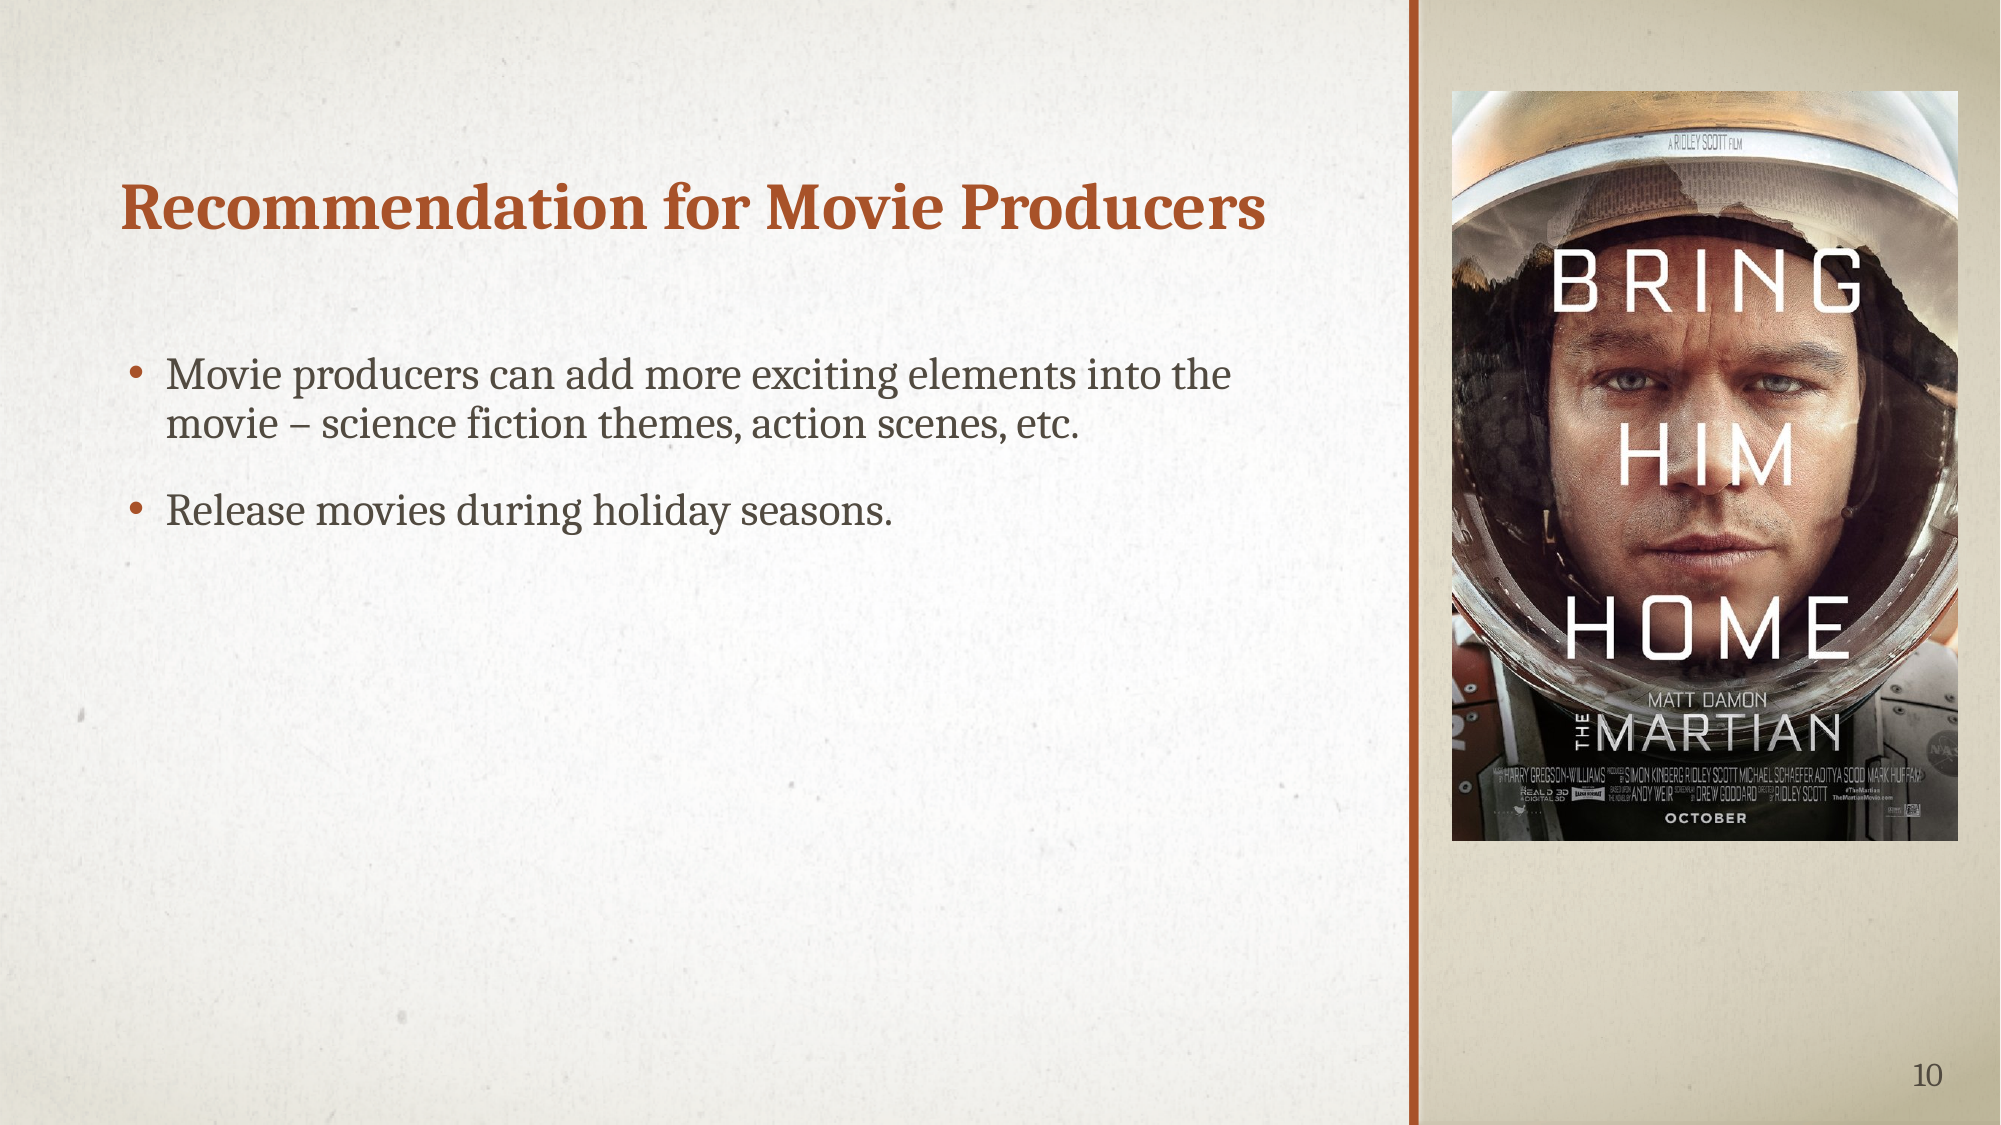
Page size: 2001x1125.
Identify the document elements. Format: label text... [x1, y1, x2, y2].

picture [1419, 0, 2001, 1125]
text_box Recommendation for Movie Producers [105, 62, 1343, 250]
slide_number 10 [1843, 1053, 1958, 1093]
picture [0, 0, 1409, 1125]
text_box Movie producers can add more exciting elements into the movie – science fiction themes, action scenes, etc. Release movies during holiday seasons. [105, 342, 1343, 543]
